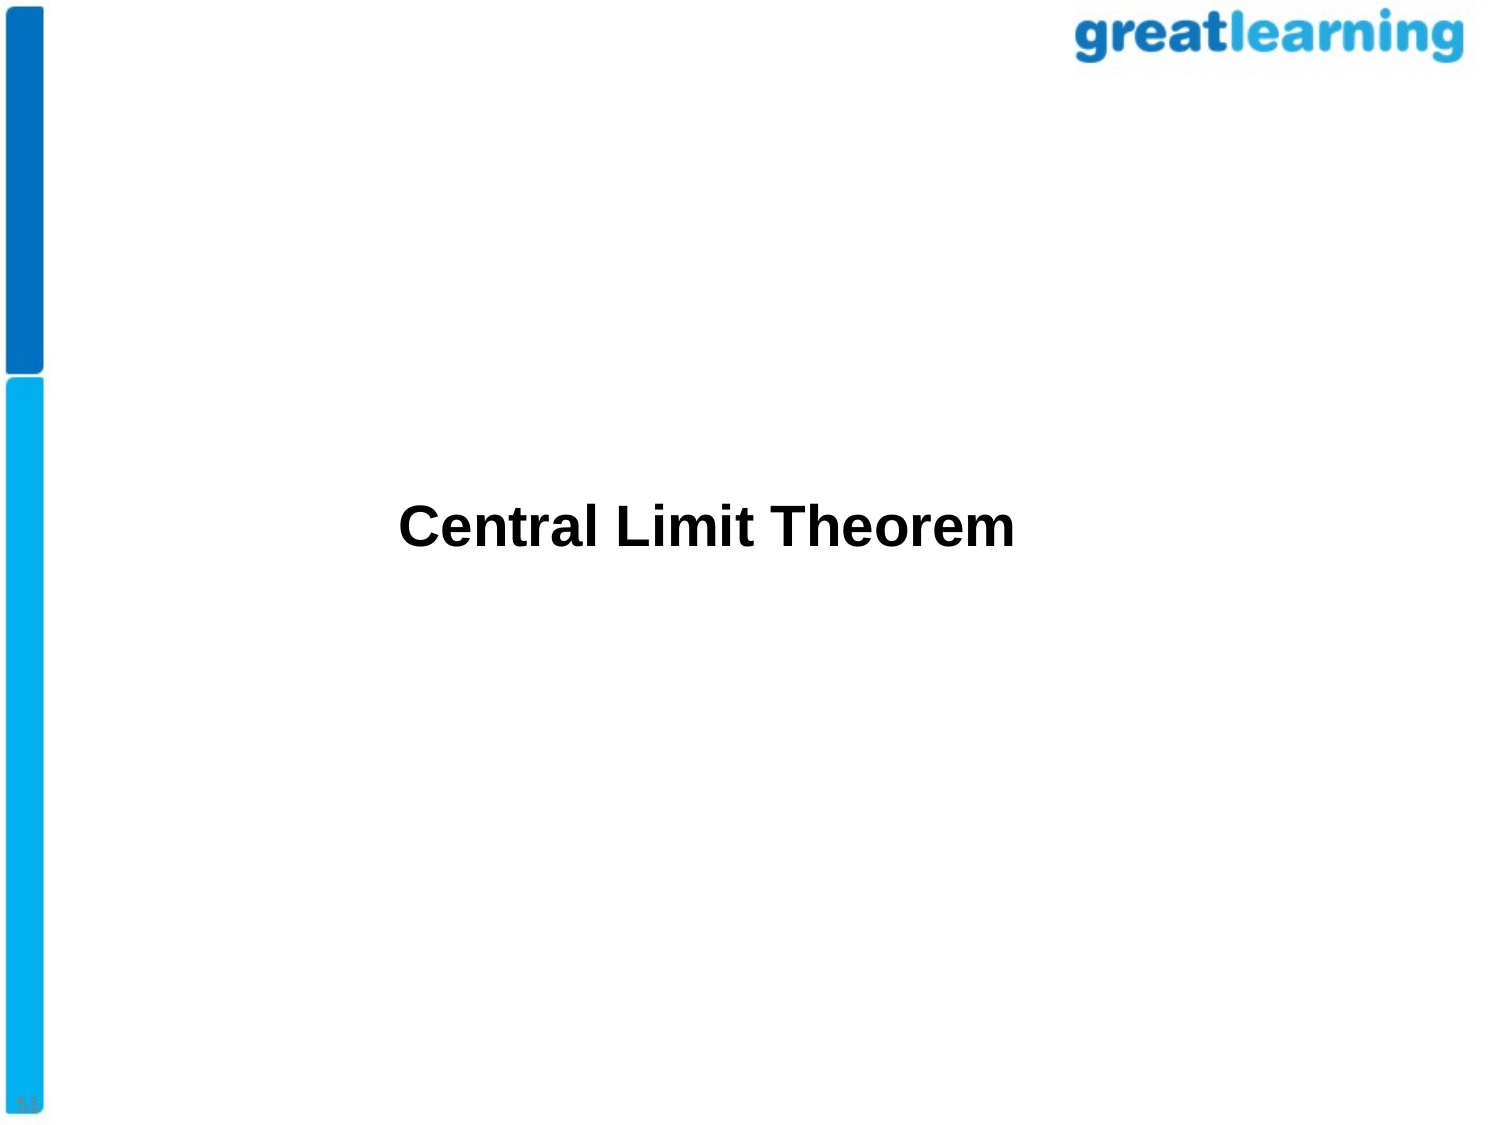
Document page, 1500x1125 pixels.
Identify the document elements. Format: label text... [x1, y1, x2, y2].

picture [0, 0, 1500, 1125]
title Central Limit Theorem [383, 480, 1117, 644]
